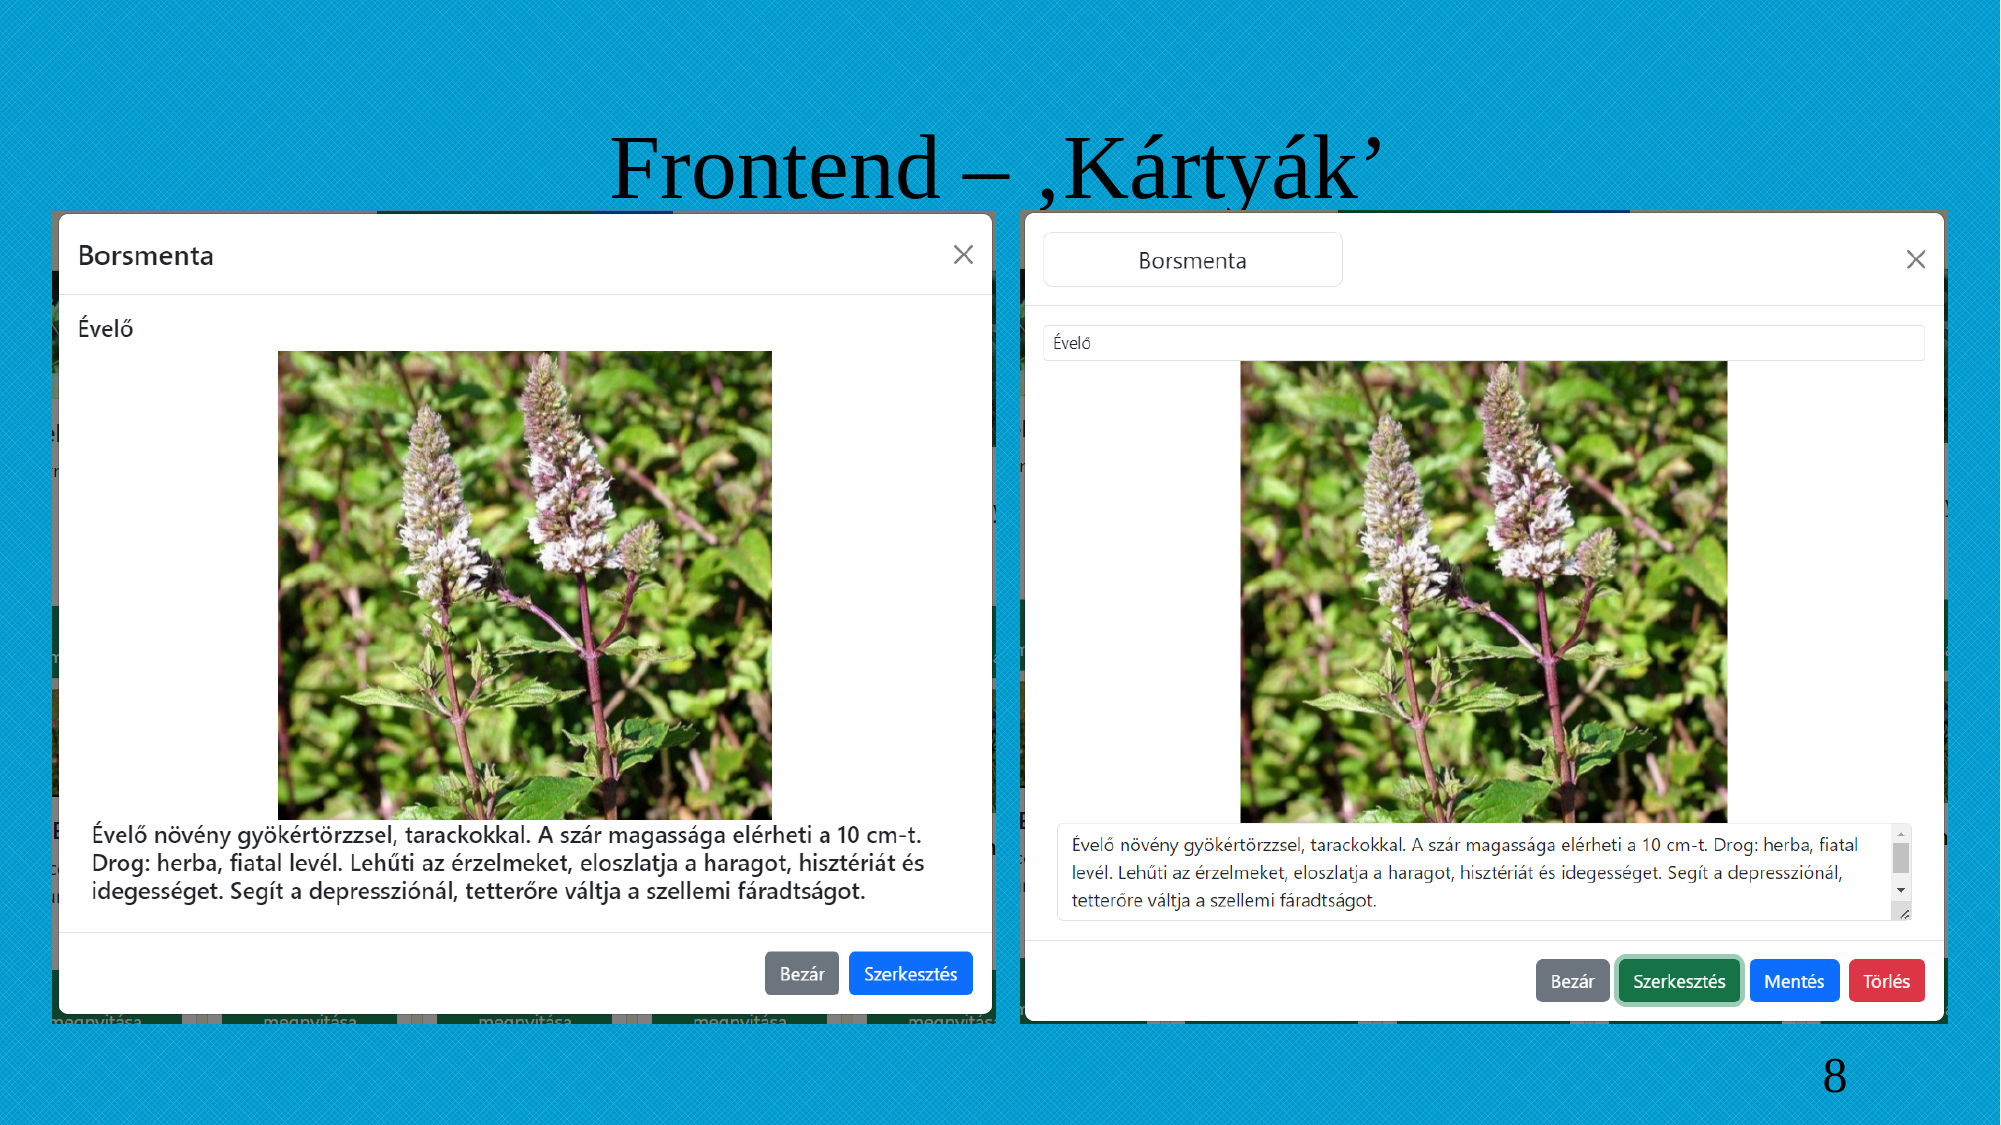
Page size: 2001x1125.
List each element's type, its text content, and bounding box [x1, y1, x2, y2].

picture [1021, 210, 1947, 1023]
slide_number 8 [1412, 1042, 1863, 1103]
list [52, 210, 996, 1024]
title Frontend – ‚Kártyák’ [137, 59, 1863, 278]
